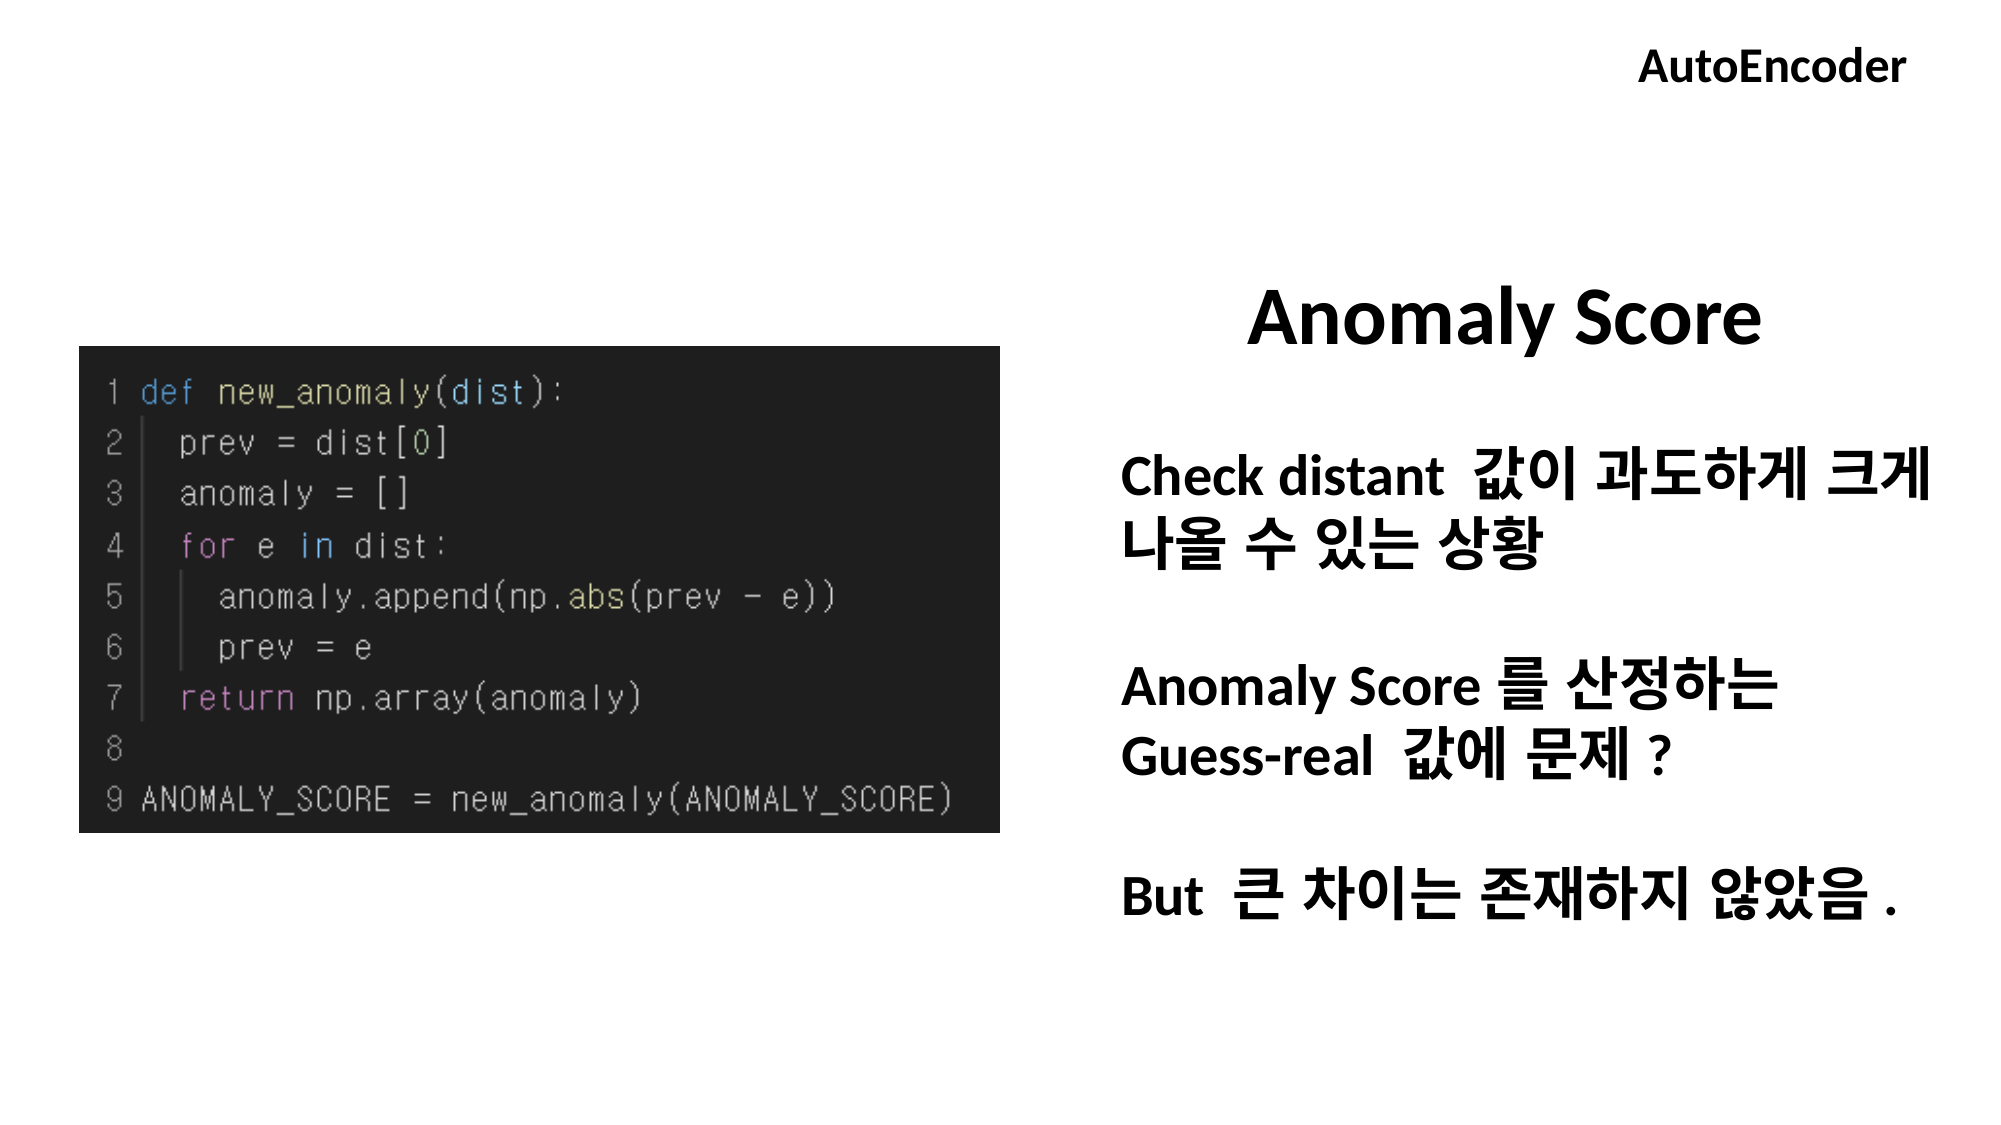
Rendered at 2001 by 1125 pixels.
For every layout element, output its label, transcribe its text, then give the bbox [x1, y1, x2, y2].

text_box Check distant 값이 과도하게 크게 나올 수 있는 상황 Anomaly Score를 산정하는 Guess-real 값에 문제? But 큰 차이는 존재하지 않았음. [1106, 429, 1975, 1075]
text_box Anomaly Score [1232, 253, 1780, 369]
picture [79, 346, 1001, 833]
text_box AutoEncoder [1623, 25, 1923, 100]
